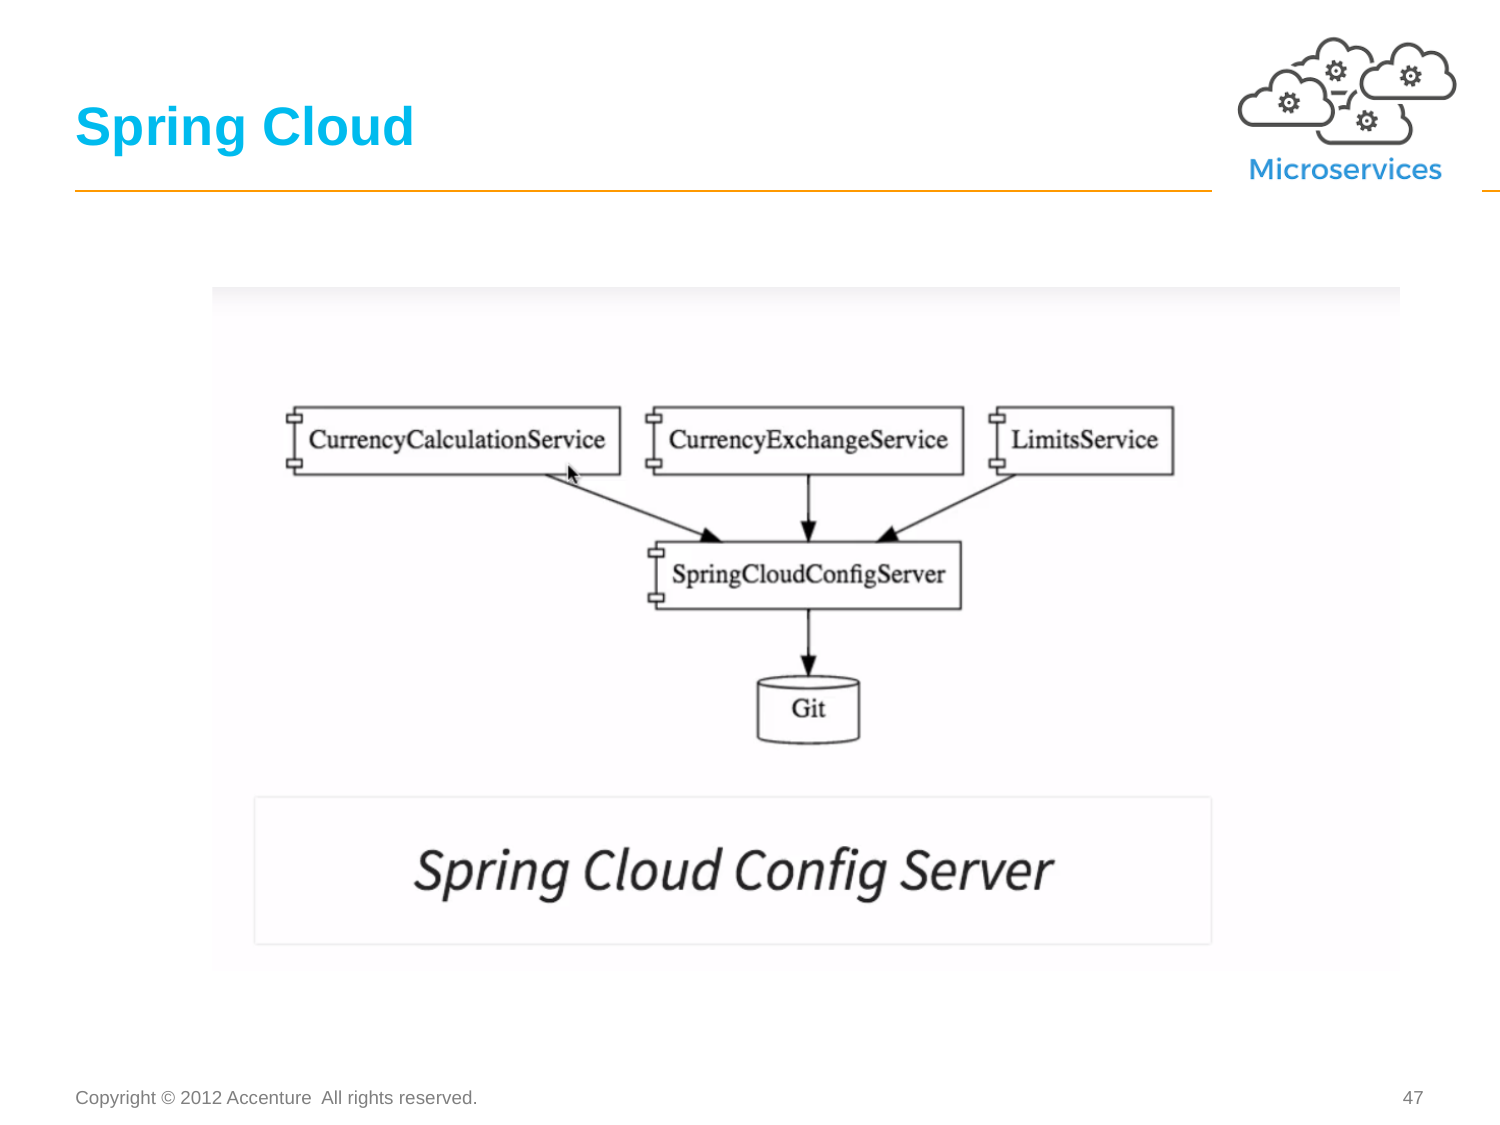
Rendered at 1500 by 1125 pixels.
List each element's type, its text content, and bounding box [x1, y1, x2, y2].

title Spring Cloud [75, 27, 1422, 157]
picture [1212, 1, 1482, 203]
picture [212, 287, 1401, 971]
